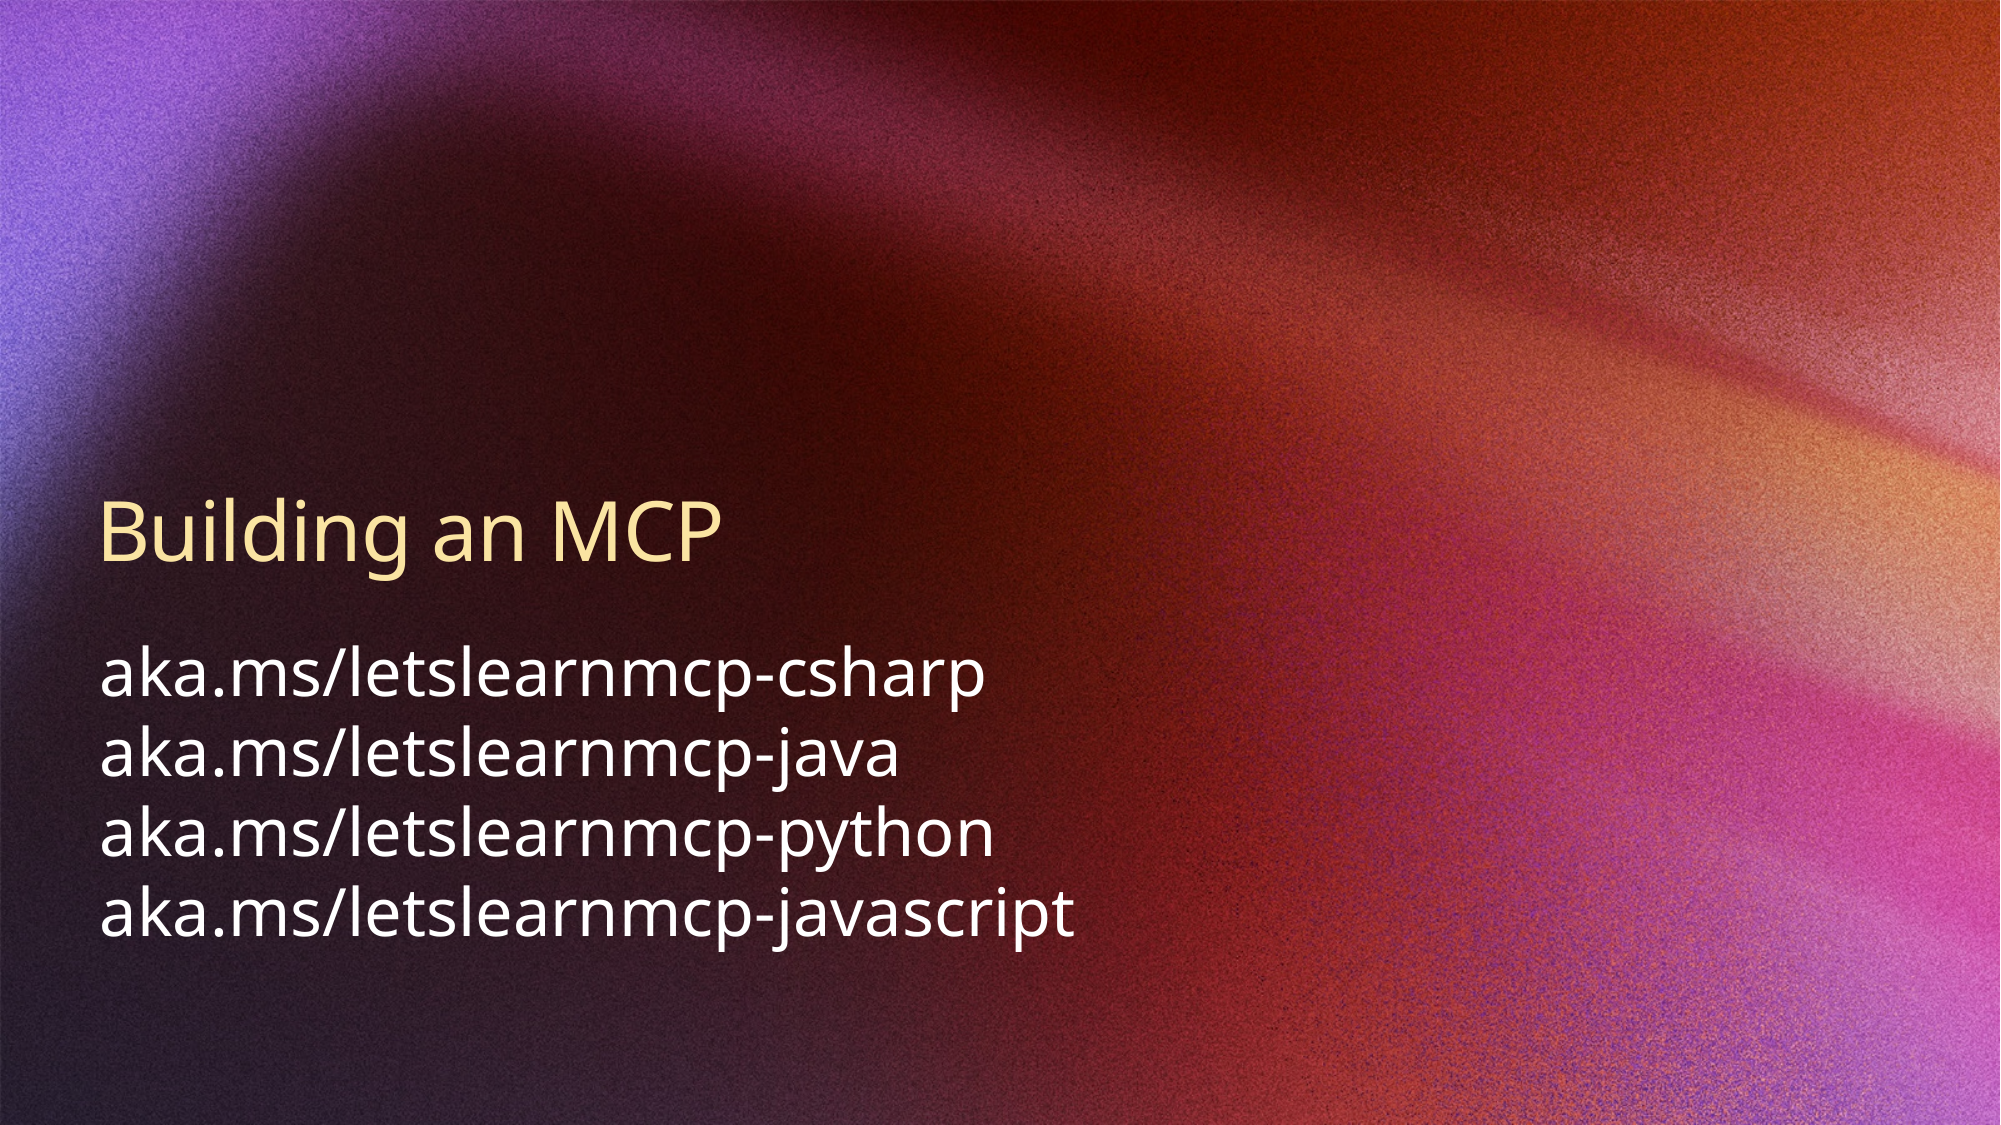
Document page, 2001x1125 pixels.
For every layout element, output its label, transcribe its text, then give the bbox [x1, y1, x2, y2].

text_box aka.ms/letslearnmcp-csharp aka.ms/letslearnmcp-java aka.ms/letslearnmcp-python aka.ms/letslearnmcp-javascript [84, 622, 1203, 958]
picture [0, 0, 2000, 1125]
title Building an MCP [96, 488, 1191, 580]
